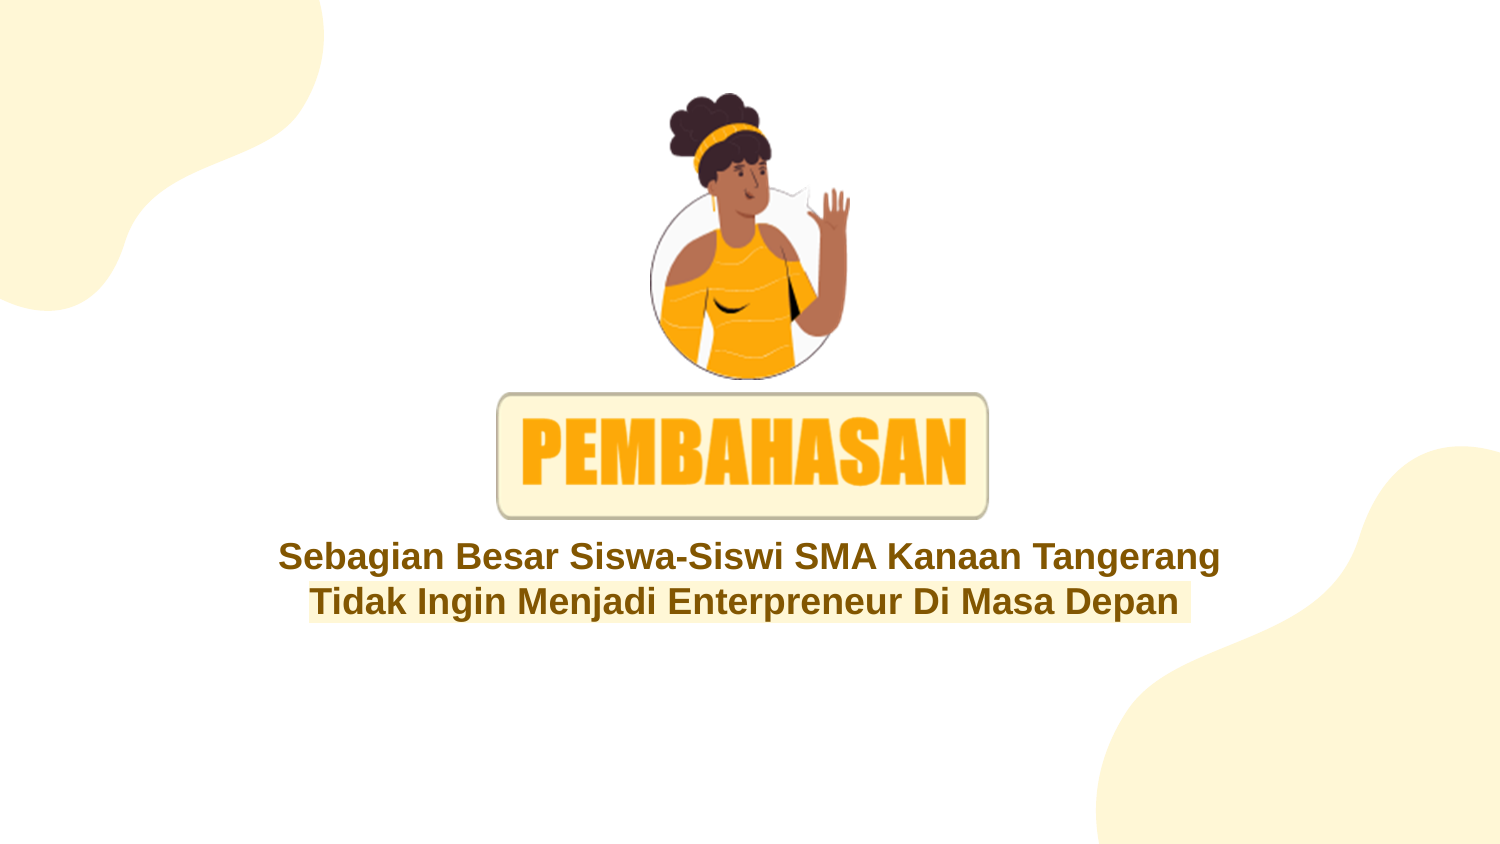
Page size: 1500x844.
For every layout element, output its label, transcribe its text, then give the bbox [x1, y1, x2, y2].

picture [496, 392, 1004, 520]
text_box Sebagian Besar Siswa-Siswi SMA Kanaan Tangerang Tidak Ingin Menjadi Enterpreneur Di Masa Depan [250, 524, 1250, 630]
picture [649, 92, 851, 380]
